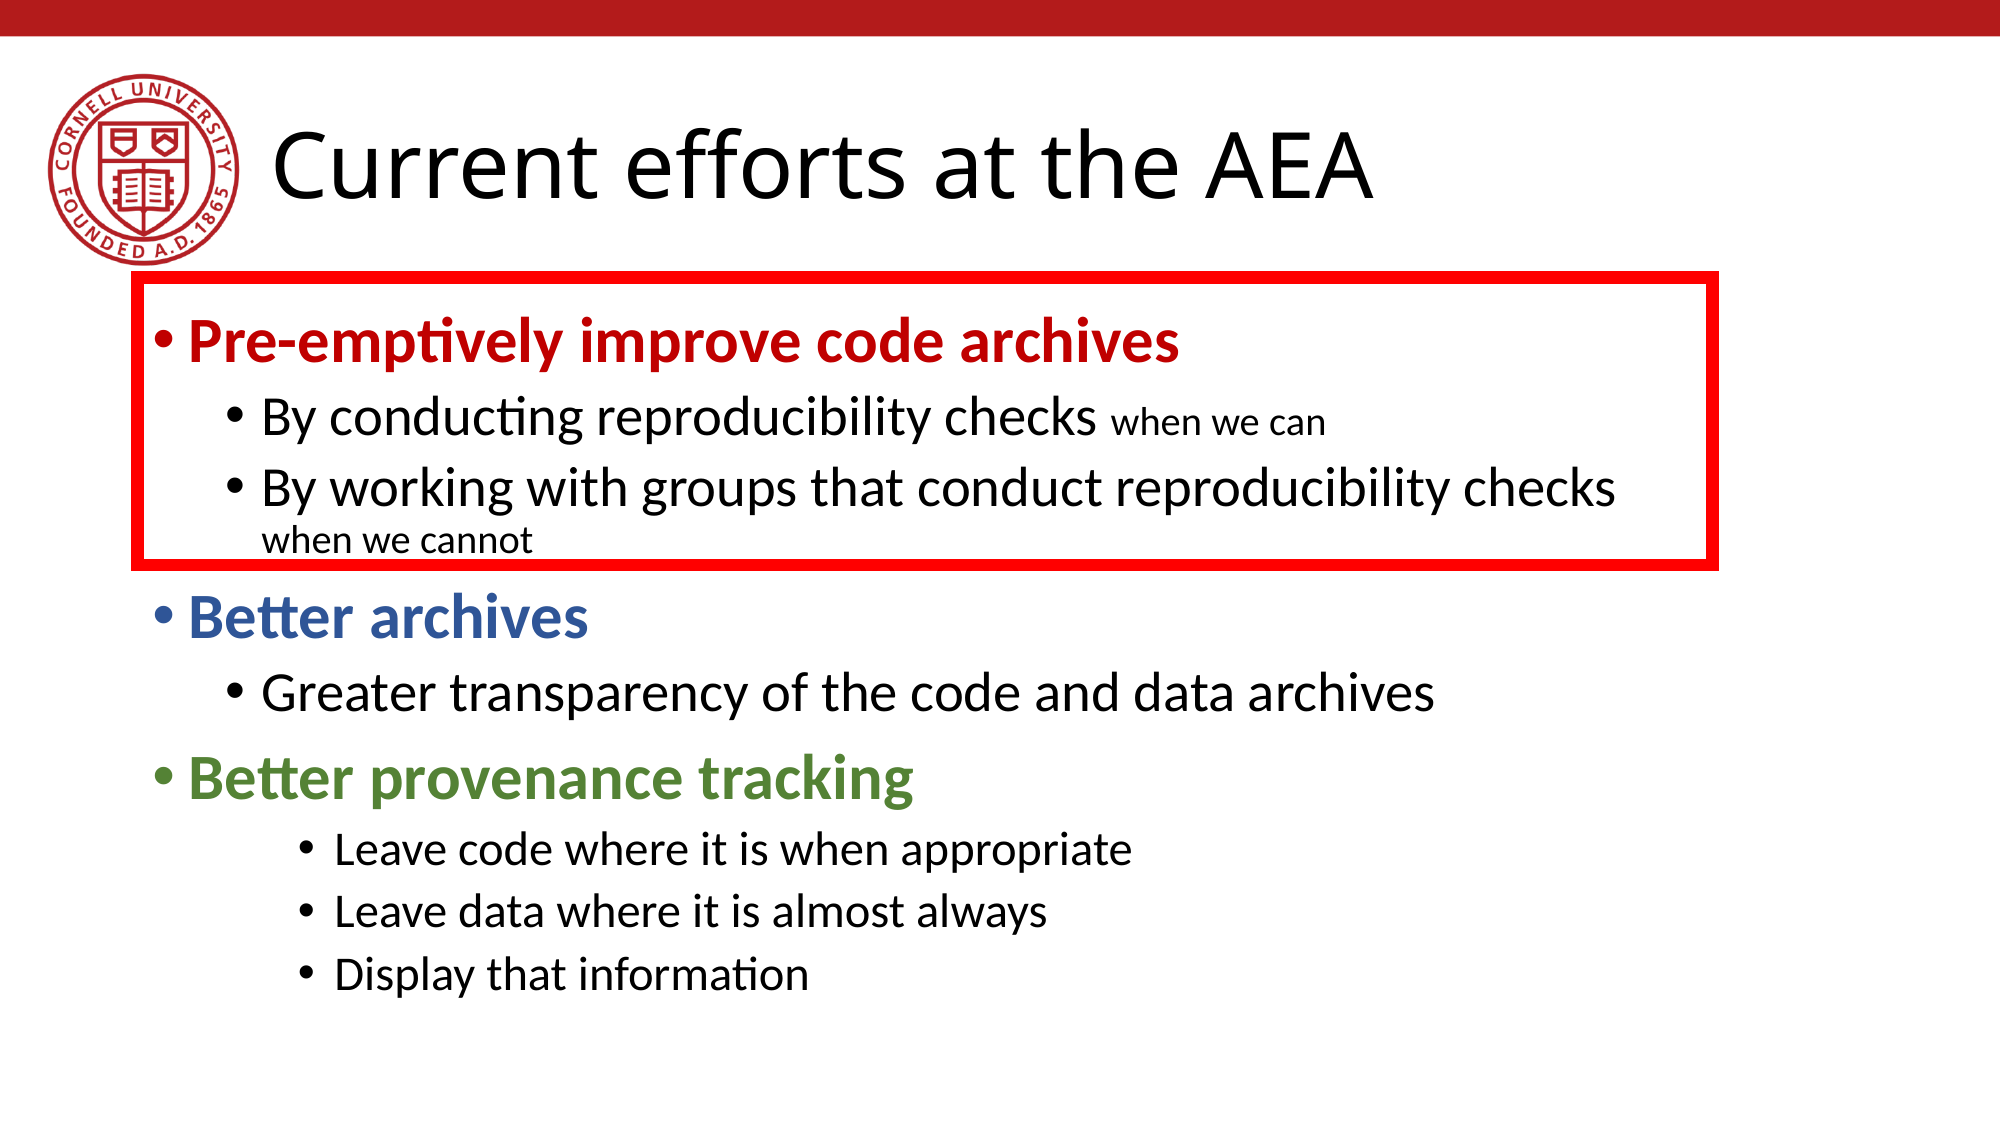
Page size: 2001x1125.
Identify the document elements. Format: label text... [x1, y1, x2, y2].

title Current efforts at the AEA [255, 59, 1860, 278]
picture [39, 65, 255, 274]
text_box [136, 276, 1714, 566]
list Pre-emptively improve code archives By conducting reproducibility checks when we can By working with groups that conduct reproducibility checks when we cannot Better archives Greater transparency of the code and data archives Better provenance tracking Leave code where it is when appropriate Leave data where it is almost always Display that information [137, 299, 1863, 1014]
